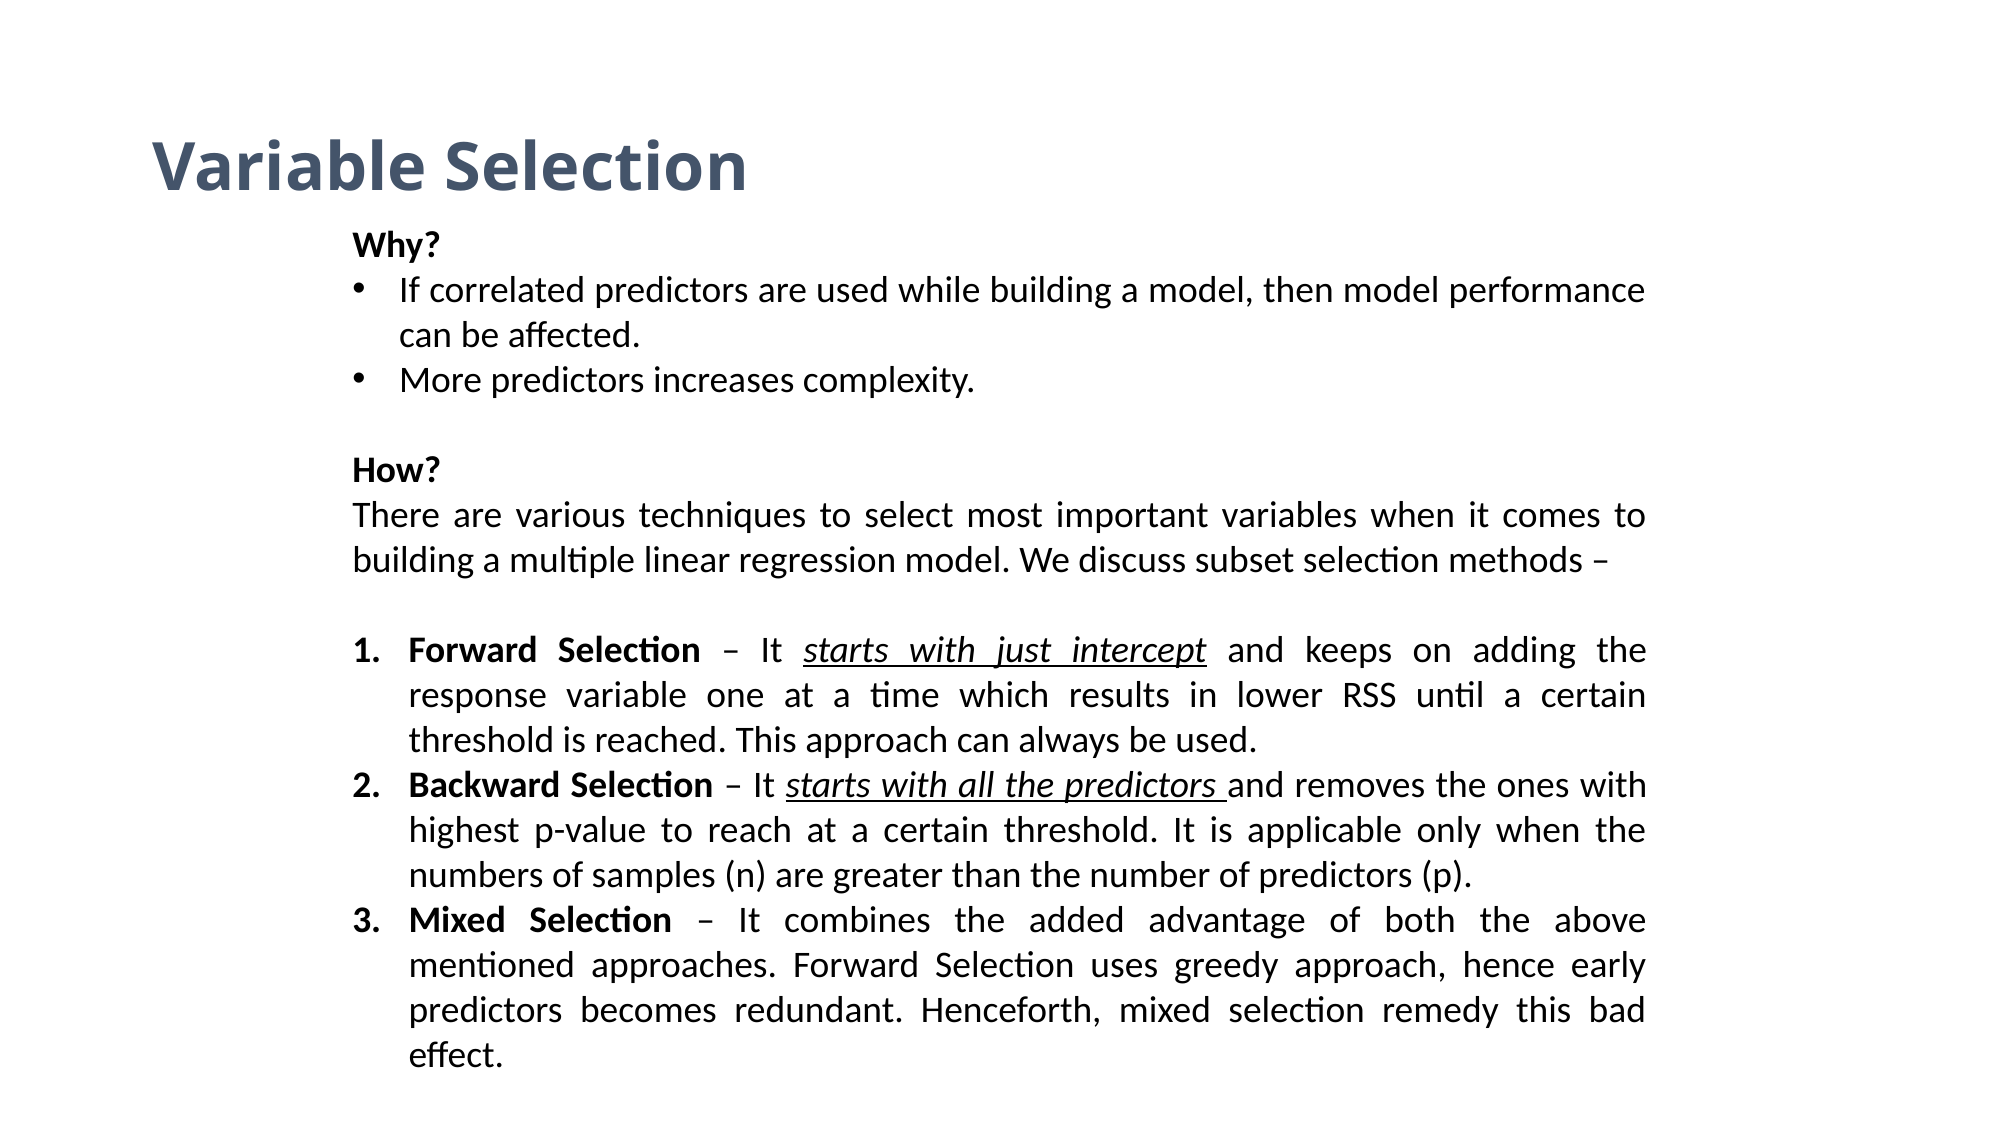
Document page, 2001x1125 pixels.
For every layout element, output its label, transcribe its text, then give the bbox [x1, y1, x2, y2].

text_box Why? If correlated predictors are used while building a model, then model performance can be affected. More predictors increases complexity. How? There are various techniques to select most important variables when it comes to building a multiple linear regression model. We discuss subset selection methods – Forward Selection – It starts with just intercept and keeps on adding the response variable one at a time which results in lower RSS until a certain threshold is reached. This approach can always be used. Backward Selection – It starts with all the predictors and removes the ones with highest p-value to reach at a certain threshold. It is applicable only when the numbers of samples (n) are greater than the number of predictors (p). Mixed Selection – It combines the added advantage of both the above mentioned approaches. Forward Selection uses greedy approach, hence early predictors becomes redundant. Henceforth, mixed selection remedy this bad effect. [337, 212, 1663, 1125]
title Variable Selection [137, 59, 1863, 278]
